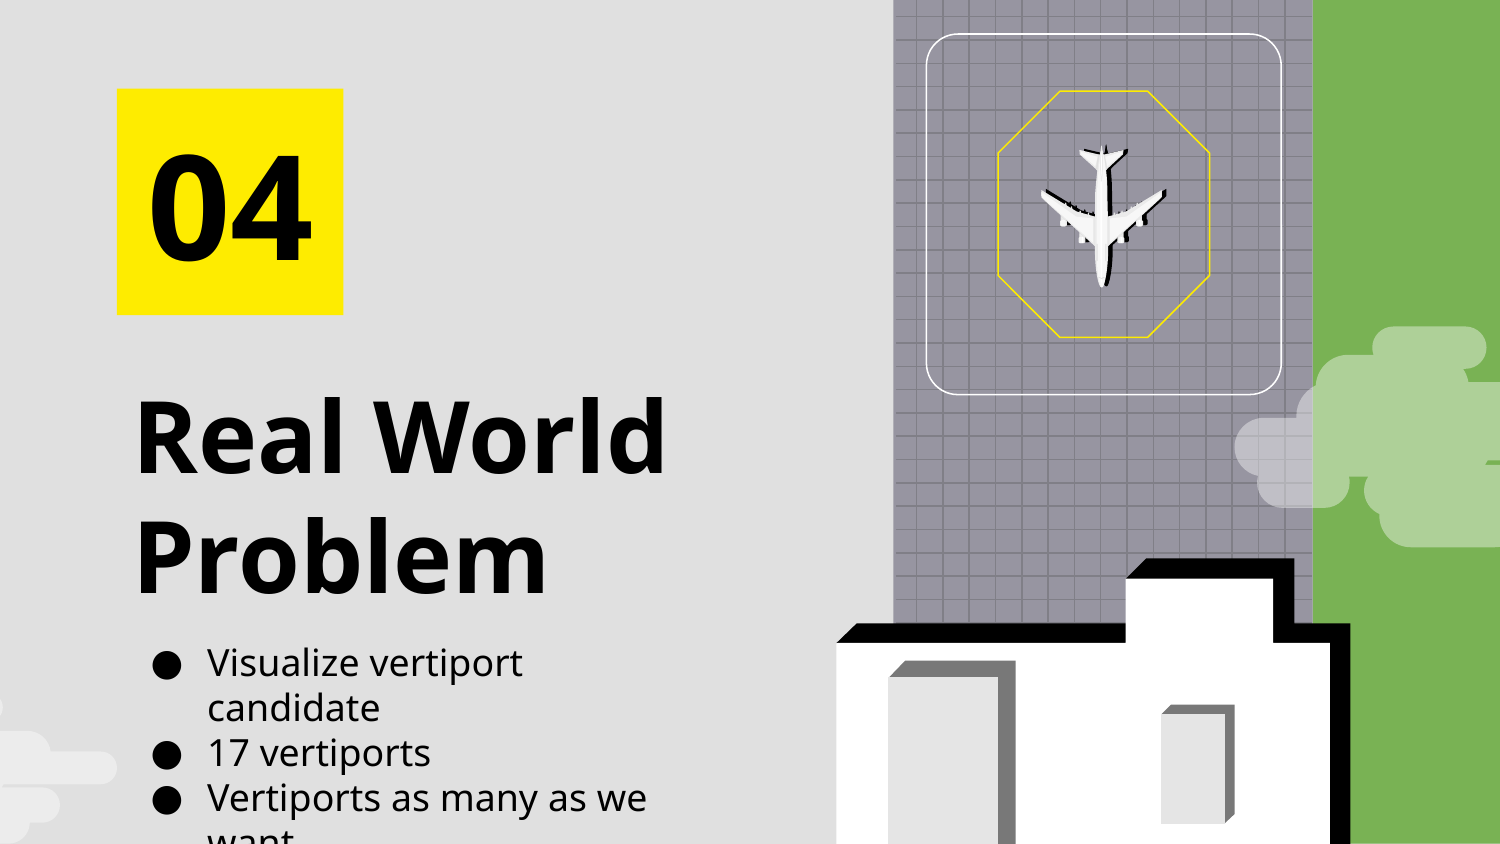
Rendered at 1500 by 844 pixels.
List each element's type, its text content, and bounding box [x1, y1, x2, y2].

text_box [836, 557, 1351, 844]
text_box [1040, 143, 1167, 288]
title Real World Problem [116, 364, 749, 624]
title 04 [116, 88, 344, 316]
text_box [1234, 326, 1500, 548]
text_box Visualize vertiport candidate 17 vertiports Vertiports as many as we want [116, 623, 710, 729]
